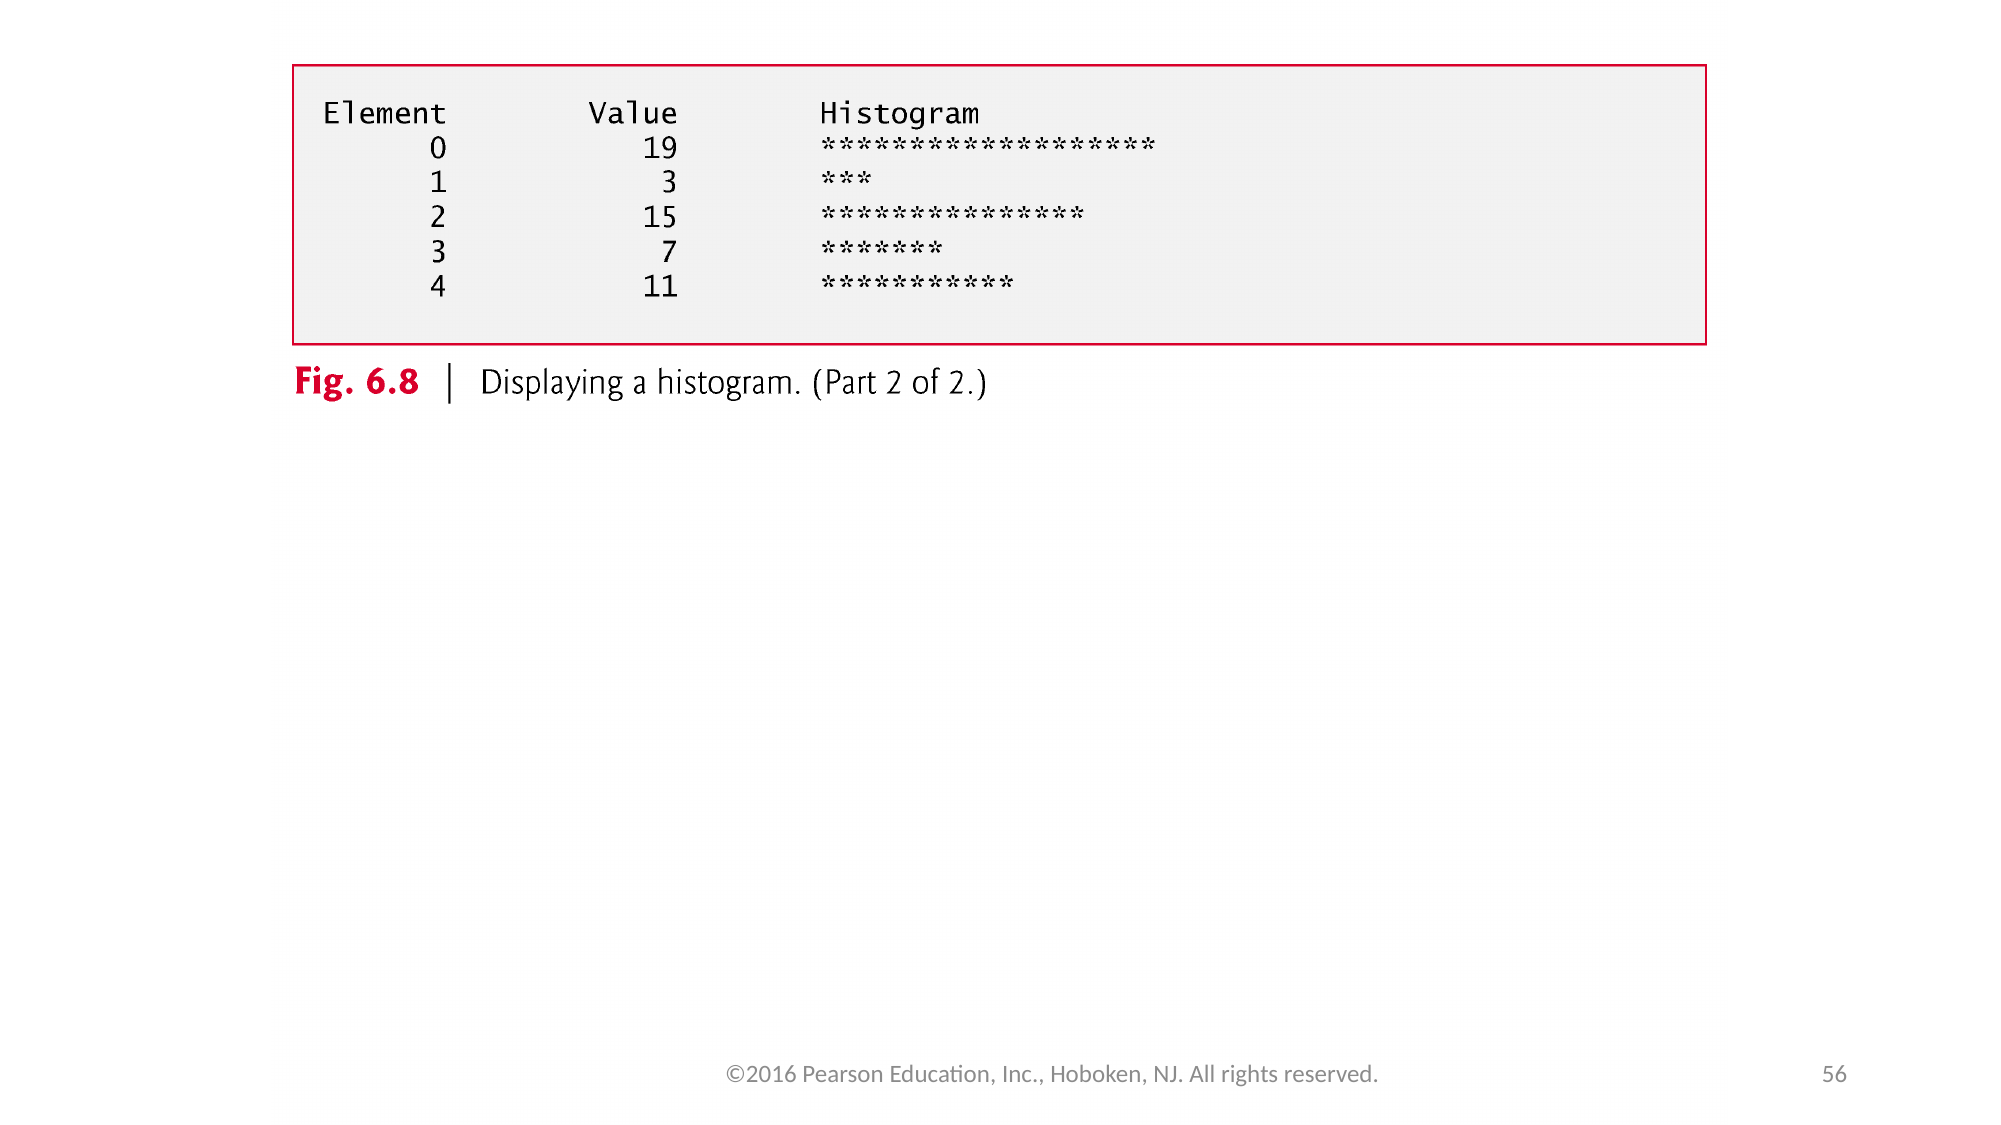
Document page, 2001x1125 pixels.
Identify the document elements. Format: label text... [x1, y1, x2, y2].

slide_number 56 [1728, 1042, 1863, 1103]
picture [271, 0, 1728, 1125]
